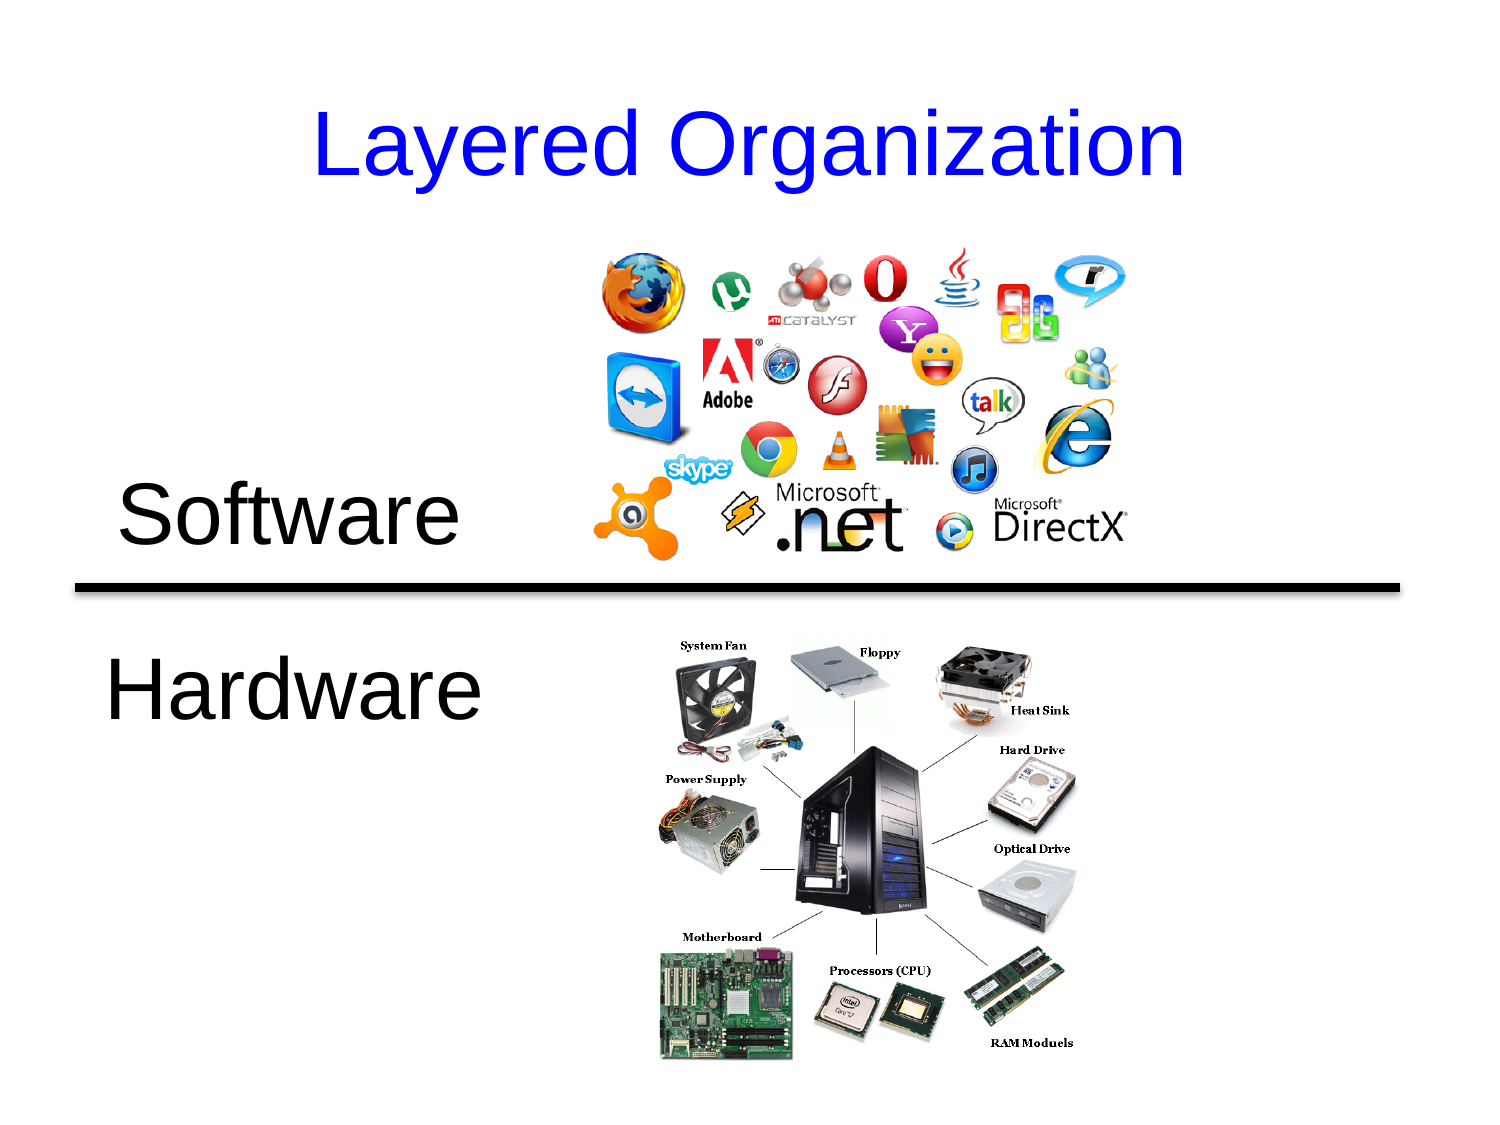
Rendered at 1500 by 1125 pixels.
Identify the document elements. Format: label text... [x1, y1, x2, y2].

picture [649, 637, 1084, 1063]
title Layered Organization [75, 45, 1425, 233]
picture [574, 237, 1151, 567]
text_box Hardware [89, 624, 500, 745]
text_box Software [101, 449, 477, 570]
